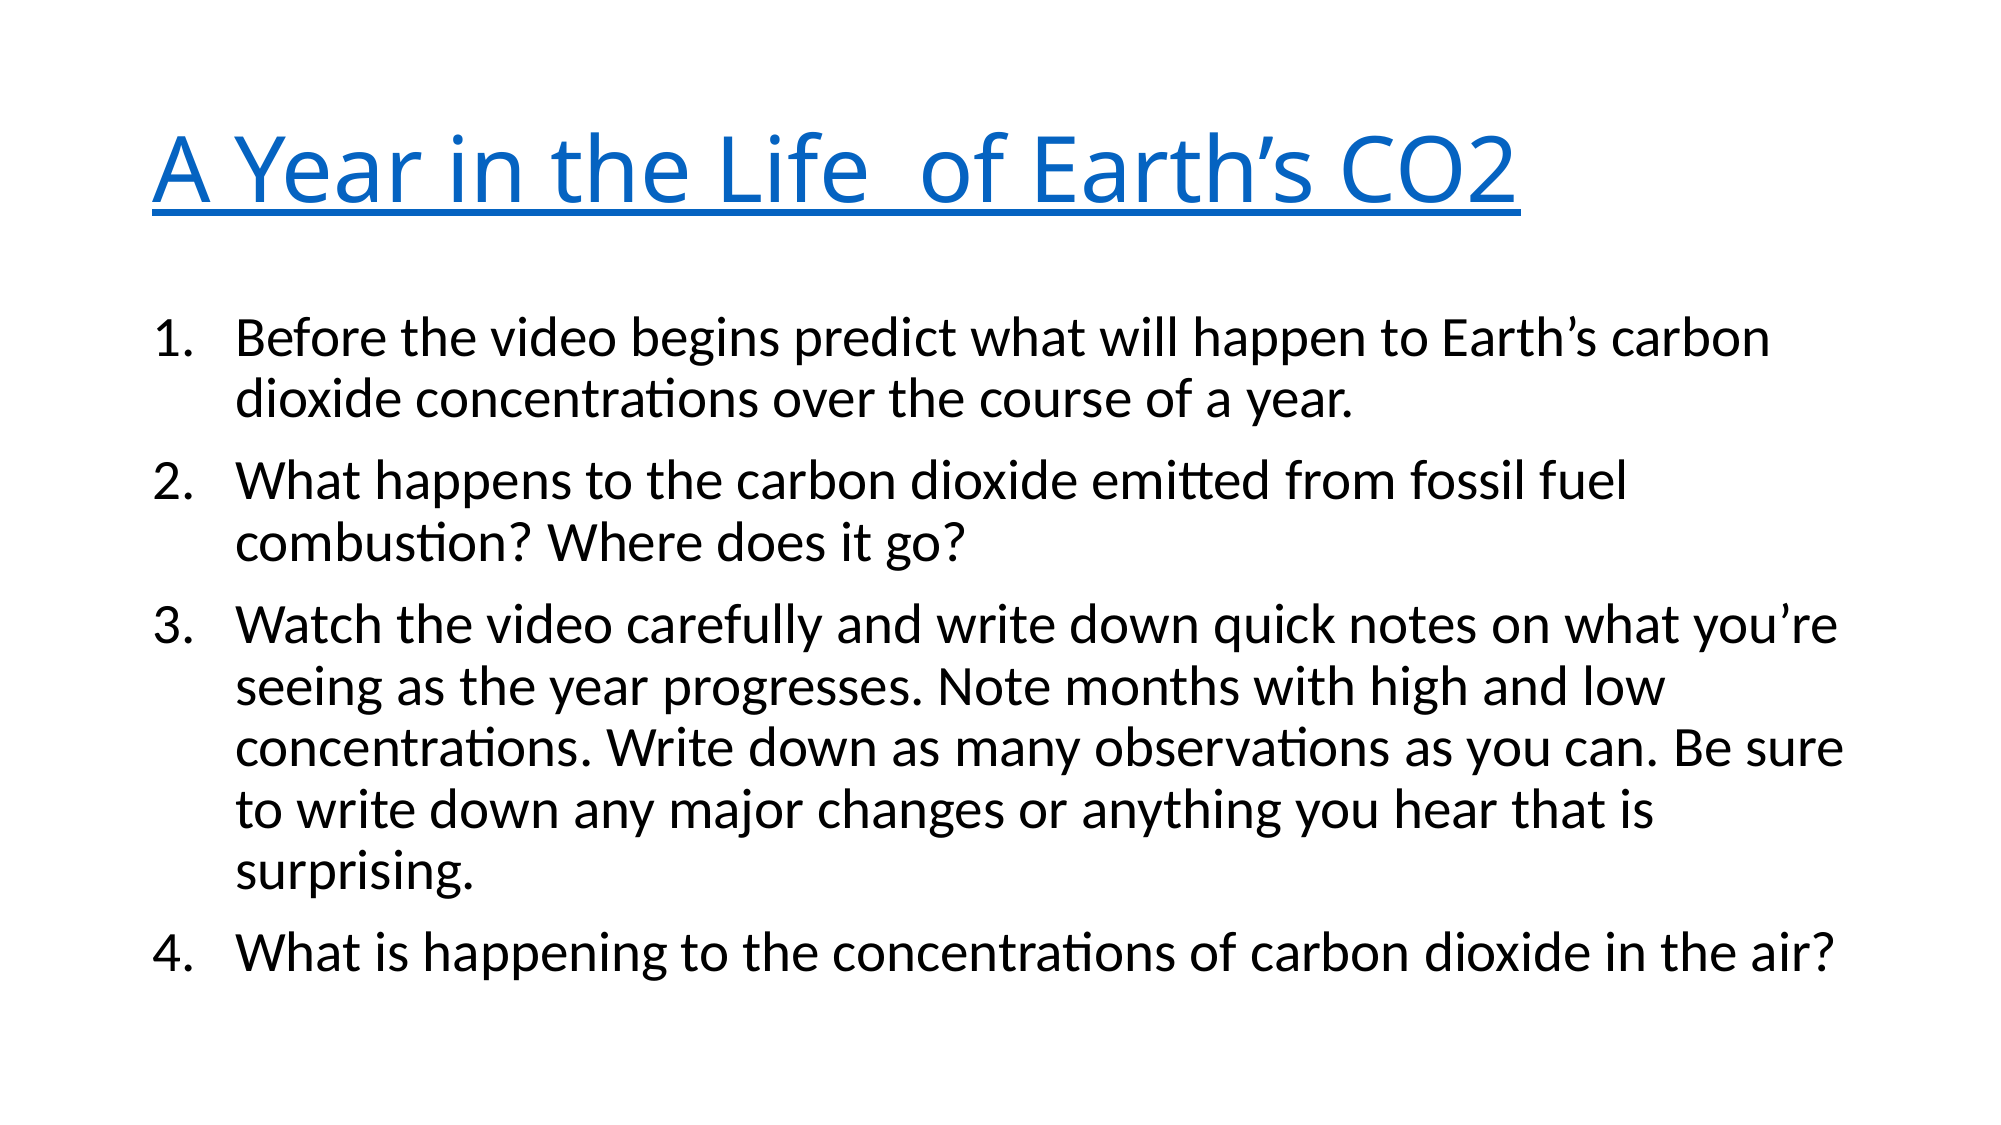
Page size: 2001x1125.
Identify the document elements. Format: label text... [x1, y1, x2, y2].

list Before the video begins predict what will happen to Earth’s carbon dioxide concentrations over the course of a year. What happens to the carbon dioxide emitted from fossil fuel combustion? Where does it go? Watch the video carefully and write down quick notes on what you’re seeing as the year progresses. Note months with high and low concentrations. Write down as many observations as you can. Be sure to write down any major changes or anything you hear that is surprising. What is happening to the concentrations of carbon dioxide in the air? [137, 299, 1863, 1014]
title A Year in the Life of Earth’s CO2 [137, 59, 1863, 278]
